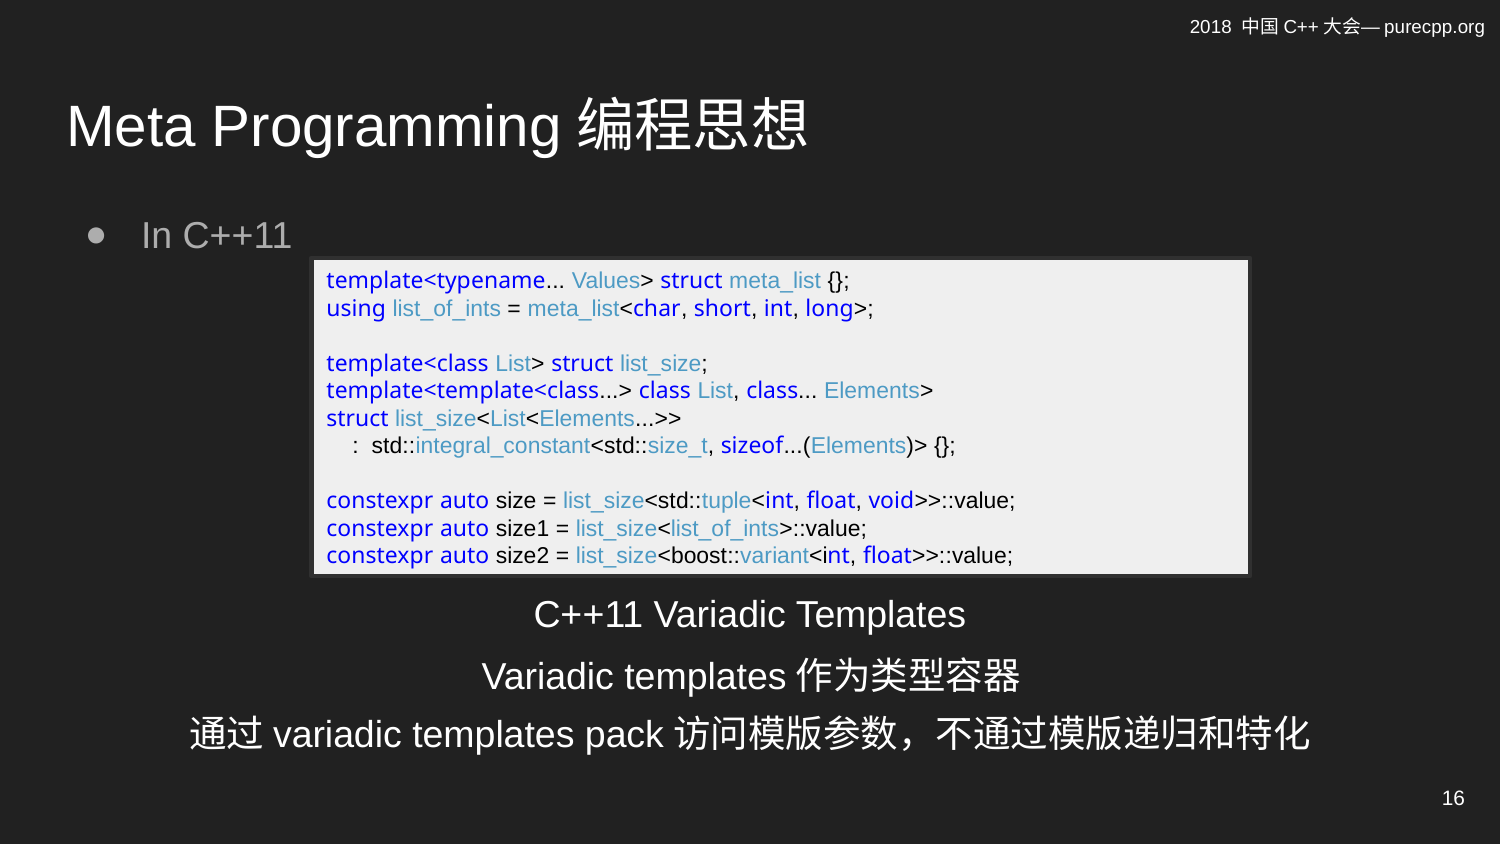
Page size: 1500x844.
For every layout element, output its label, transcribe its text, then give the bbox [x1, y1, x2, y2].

title Meta Programming编程思想 [51, 72, 1449, 167]
text_box template<typename... Values> struct meta_list {}; using list_of_ints = meta_list<char, short, int, long>; template<class List> struct list_size; template<template<class...> class List, class... Elements> struct list_size<List<Elements...>> : std::integral_constant<std::size_t, sizeof...(Elements)> {}; constexpr auto size = list_size<std::tuple<int, float, void>>::value; constexpr auto size1 = list_size<list_of_ints>::value; constexpr auto size2 = list_size<boost::variant<int, float>>::value; [311, 257, 1250, 567]
slide_number 16 [1389, 764, 1480, 830]
text_box C++11 Variadic Templates [51, 567, 1449, 637]
list In C++11 [51, 189, 1449, 567]
text_box Variadic templates作为类型容器 [52, 630, 1450, 700]
text_box 通过variadic templates pack访问模版参数，不通过模版递归和特化 [51, 688, 1449, 757]
